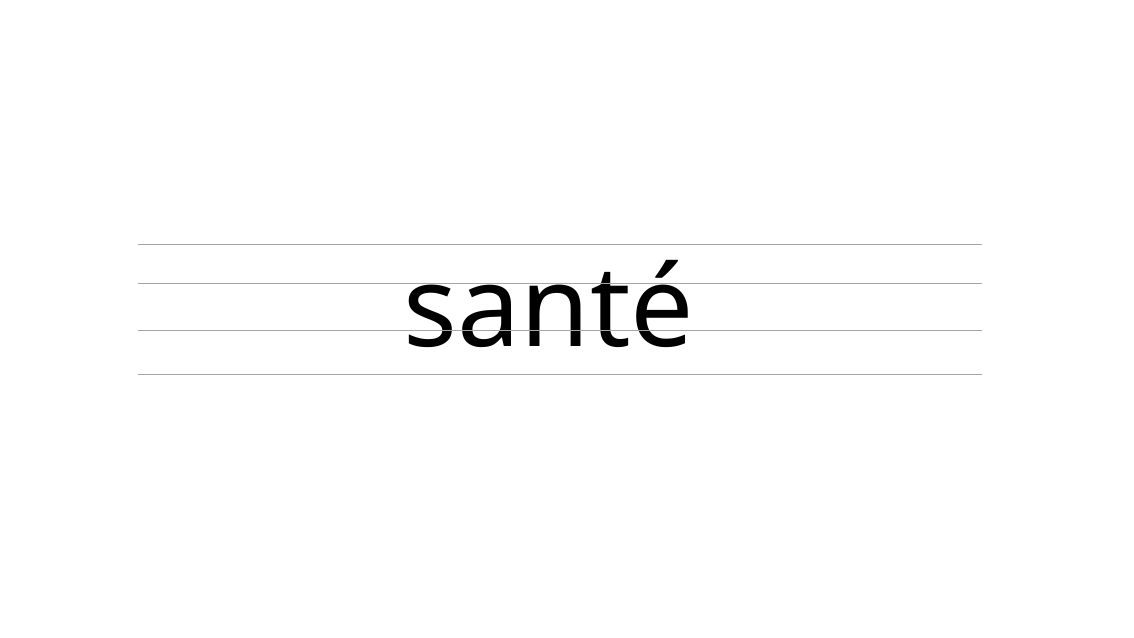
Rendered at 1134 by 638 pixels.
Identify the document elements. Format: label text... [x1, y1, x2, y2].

text_box santé [62, 226, 1036, 377]
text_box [137, 244, 982, 375]
